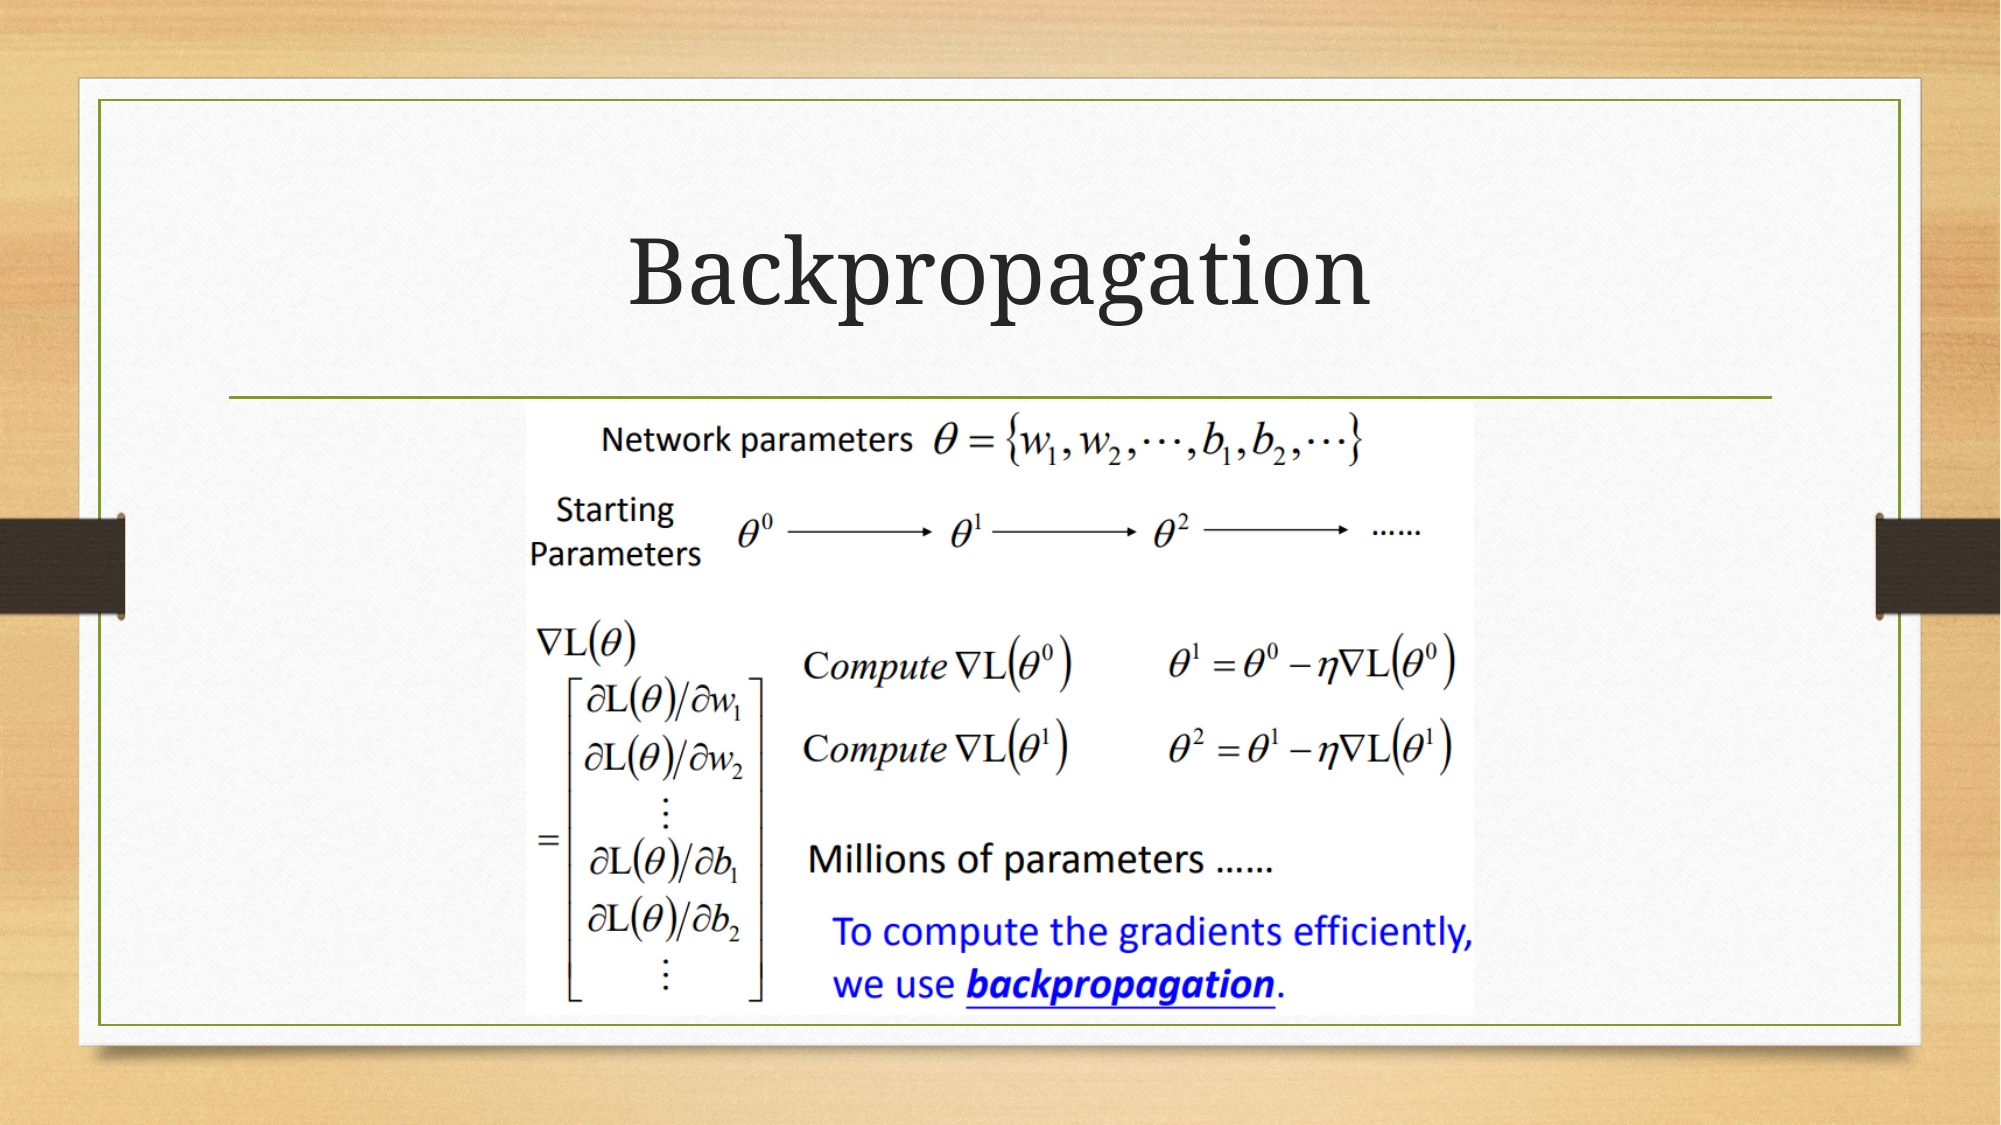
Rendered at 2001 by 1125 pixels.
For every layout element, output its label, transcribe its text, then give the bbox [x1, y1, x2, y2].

picture [0, 0, 2001, 1125]
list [525, 402, 1475, 1015]
title Backpropagation [212, 161, 1788, 375]
